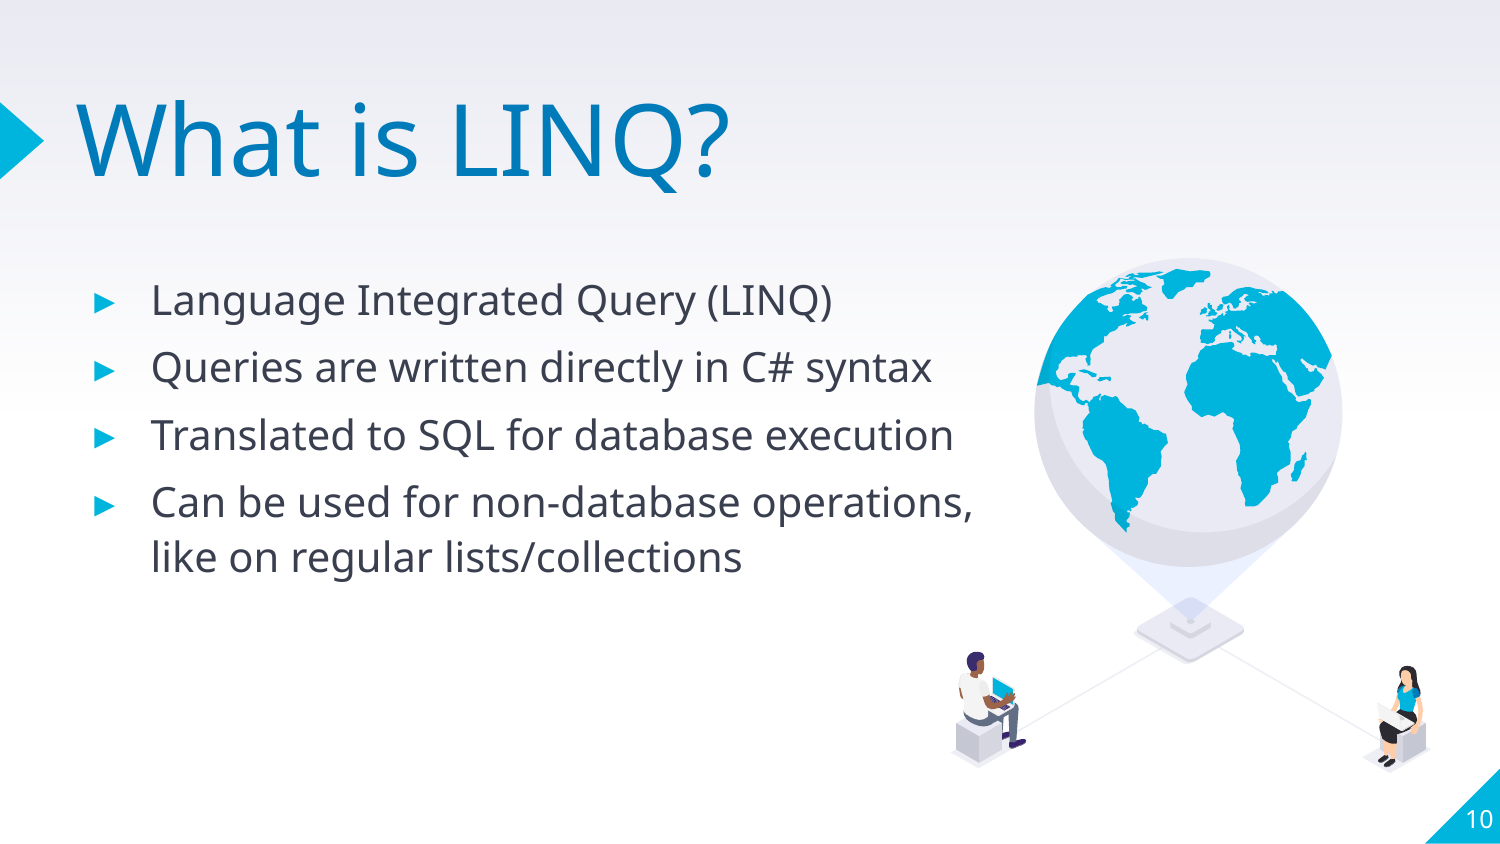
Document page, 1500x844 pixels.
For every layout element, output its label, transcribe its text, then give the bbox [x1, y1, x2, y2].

list Language Integrated Query (LINQ) Queries are written directly in C# syntax Translated to SQL for database execution Can be used for non-database operations, like on regular lists/collections [75, 268, 945, 702]
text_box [950, 257, 1432, 774]
slide_number 10 [1418, 760, 1494, 838]
title What is LINQ? [75, 99, 1001, 268]
